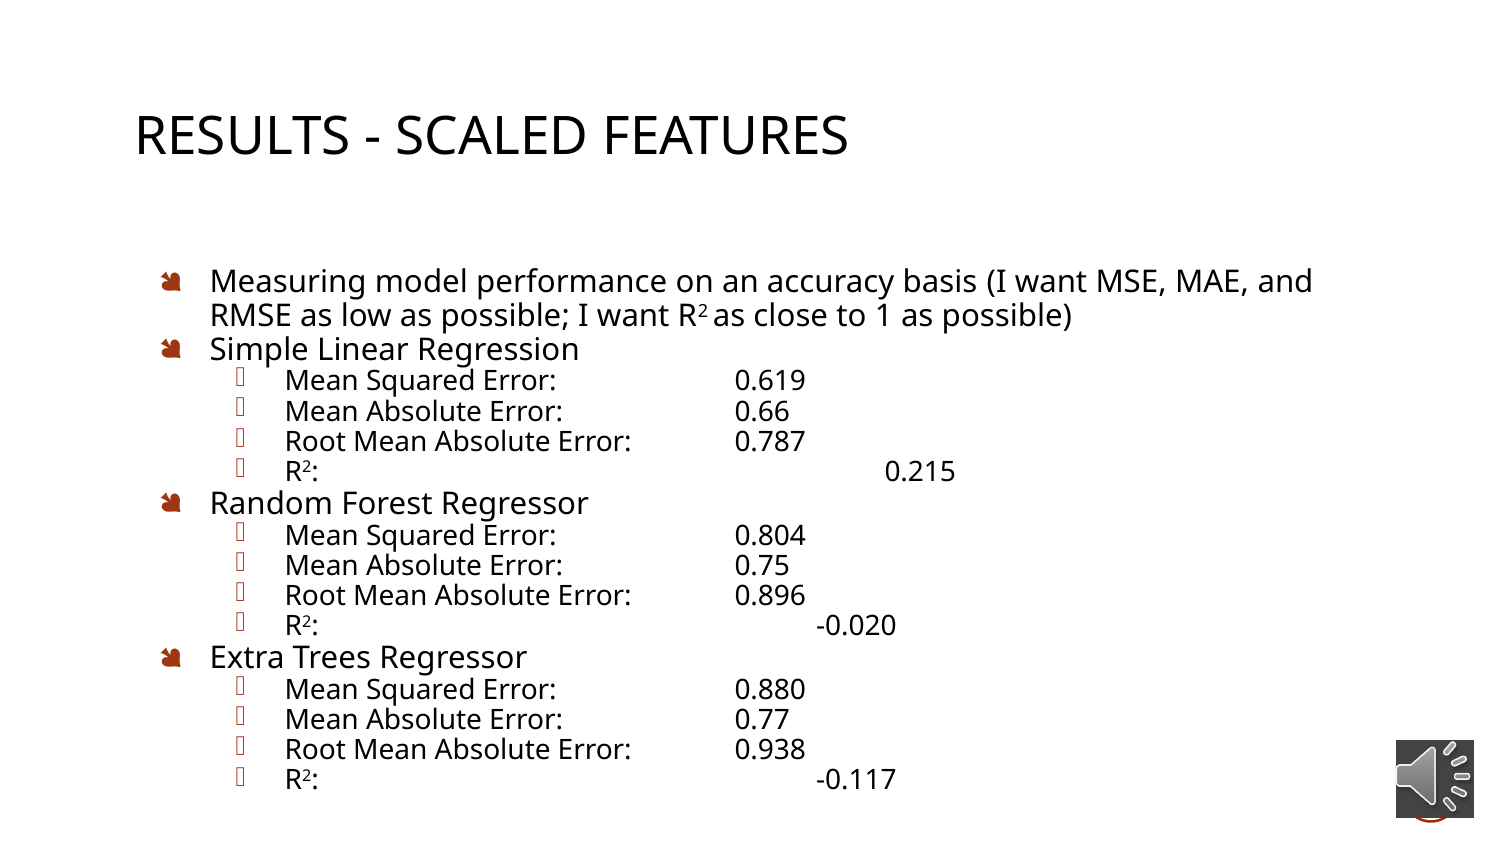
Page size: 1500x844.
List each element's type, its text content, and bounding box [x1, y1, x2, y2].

title Results - Scaled Features [119, 93, 1381, 182]
list Measuring model performance on an accuracy basis (I want MSE, MAE, and RMSE as low as possible; I want R2 as close to 1 as possible) Simple Linear Regression Mean Squared Error: 0.619 Mean Absolute Error: 0.66 Root Mean Absolute Error: 0.787 R2: 0.215 Random Forest Regressor Mean Squared Error: 0.804 Mean Absolute Error: 0.75 Root Mean Absolute Error: 0.896 R2: -0.020 Extra Trees Regressor Mean Squared Error: 0.880 Mean Absolute Error: 0.77 Root Mean Absolute Error: 0.938 R2: -0.117 [119, 250, 1381, 812]
picture [1395, 739, 1475, 818]
